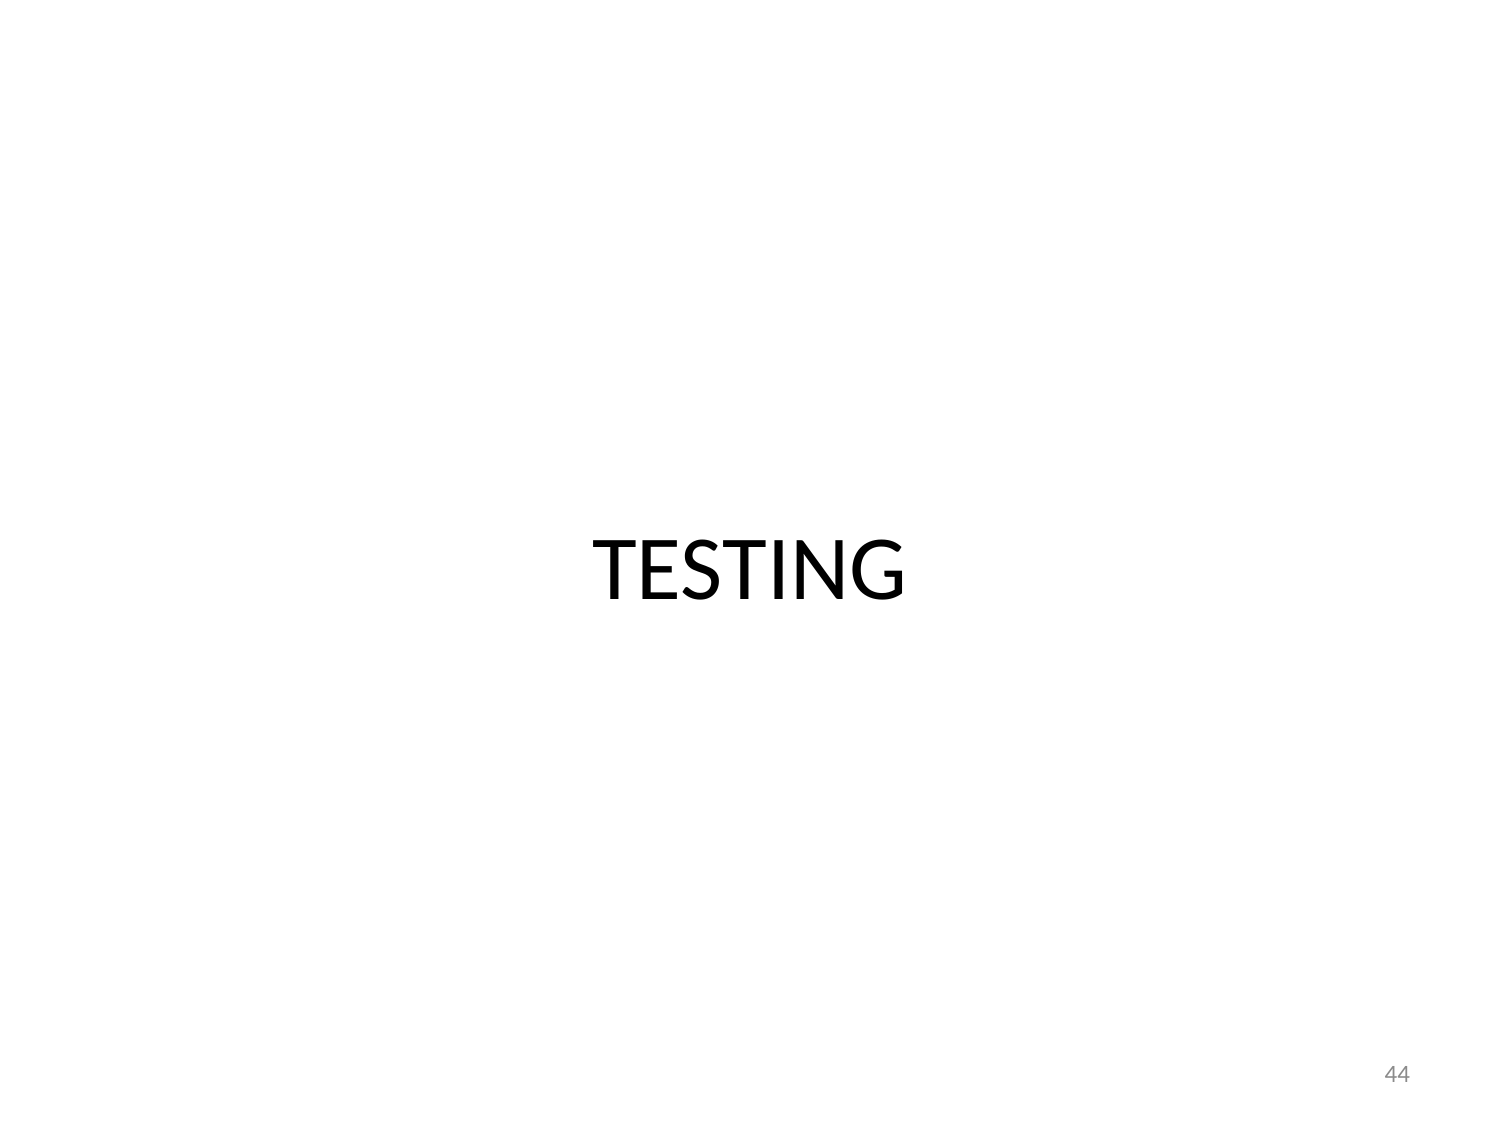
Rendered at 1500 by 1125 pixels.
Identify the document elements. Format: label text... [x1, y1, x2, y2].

title TESTING [75, 468, 1425, 657]
slide_number 44 [1074, 1042, 1425, 1103]
